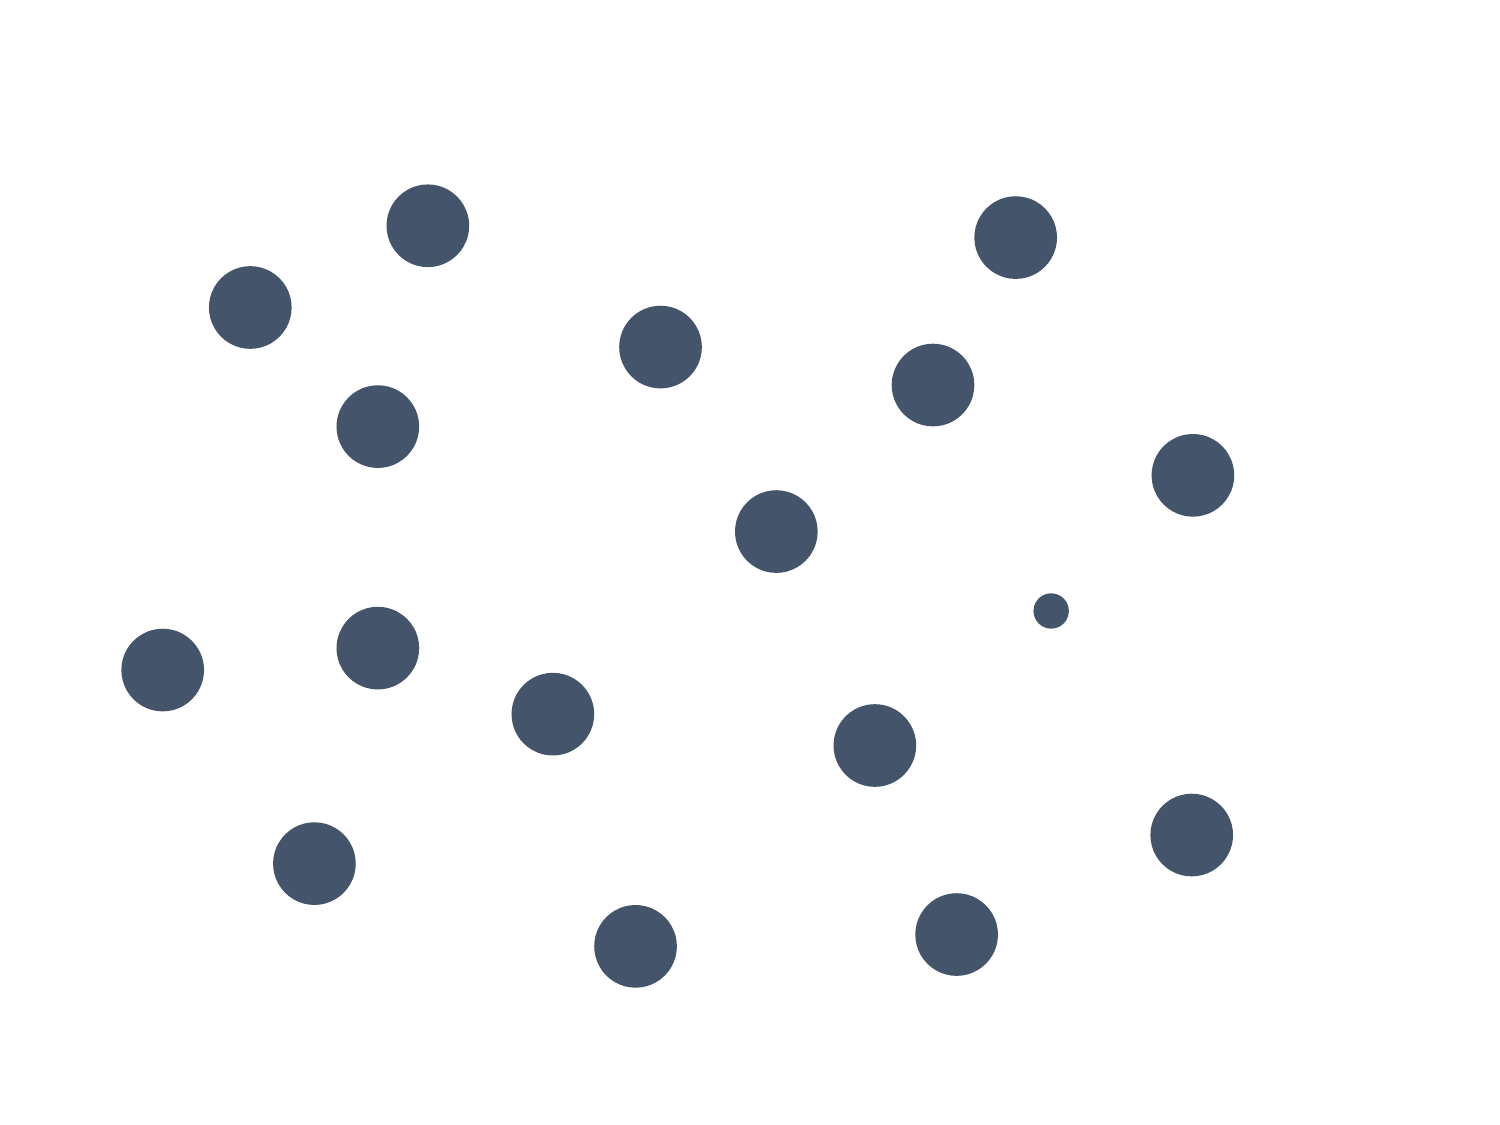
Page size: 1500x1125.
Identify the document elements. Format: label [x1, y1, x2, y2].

text_box [832, 703, 918, 788]
text_box [1032, 592, 1070, 630]
text_box [890, 342, 976, 428]
text_box [618, 304, 703, 390]
text_box [385, 183, 471, 269]
text_box [272, 821, 357, 906]
text_box [914, 892, 1000, 977]
text_box [973, 195, 1059, 280]
text_box [120, 627, 206, 713]
text_box [1149, 792, 1235, 878]
text_box [733, 489, 819, 574]
text_box [593, 903, 678, 989]
text_box [207, 265, 293, 350]
text_box [335, 605, 421, 691]
text_box [1150, 432, 1236, 518]
text_box [335, 384, 421, 469]
text_box [510, 671, 596, 757]
